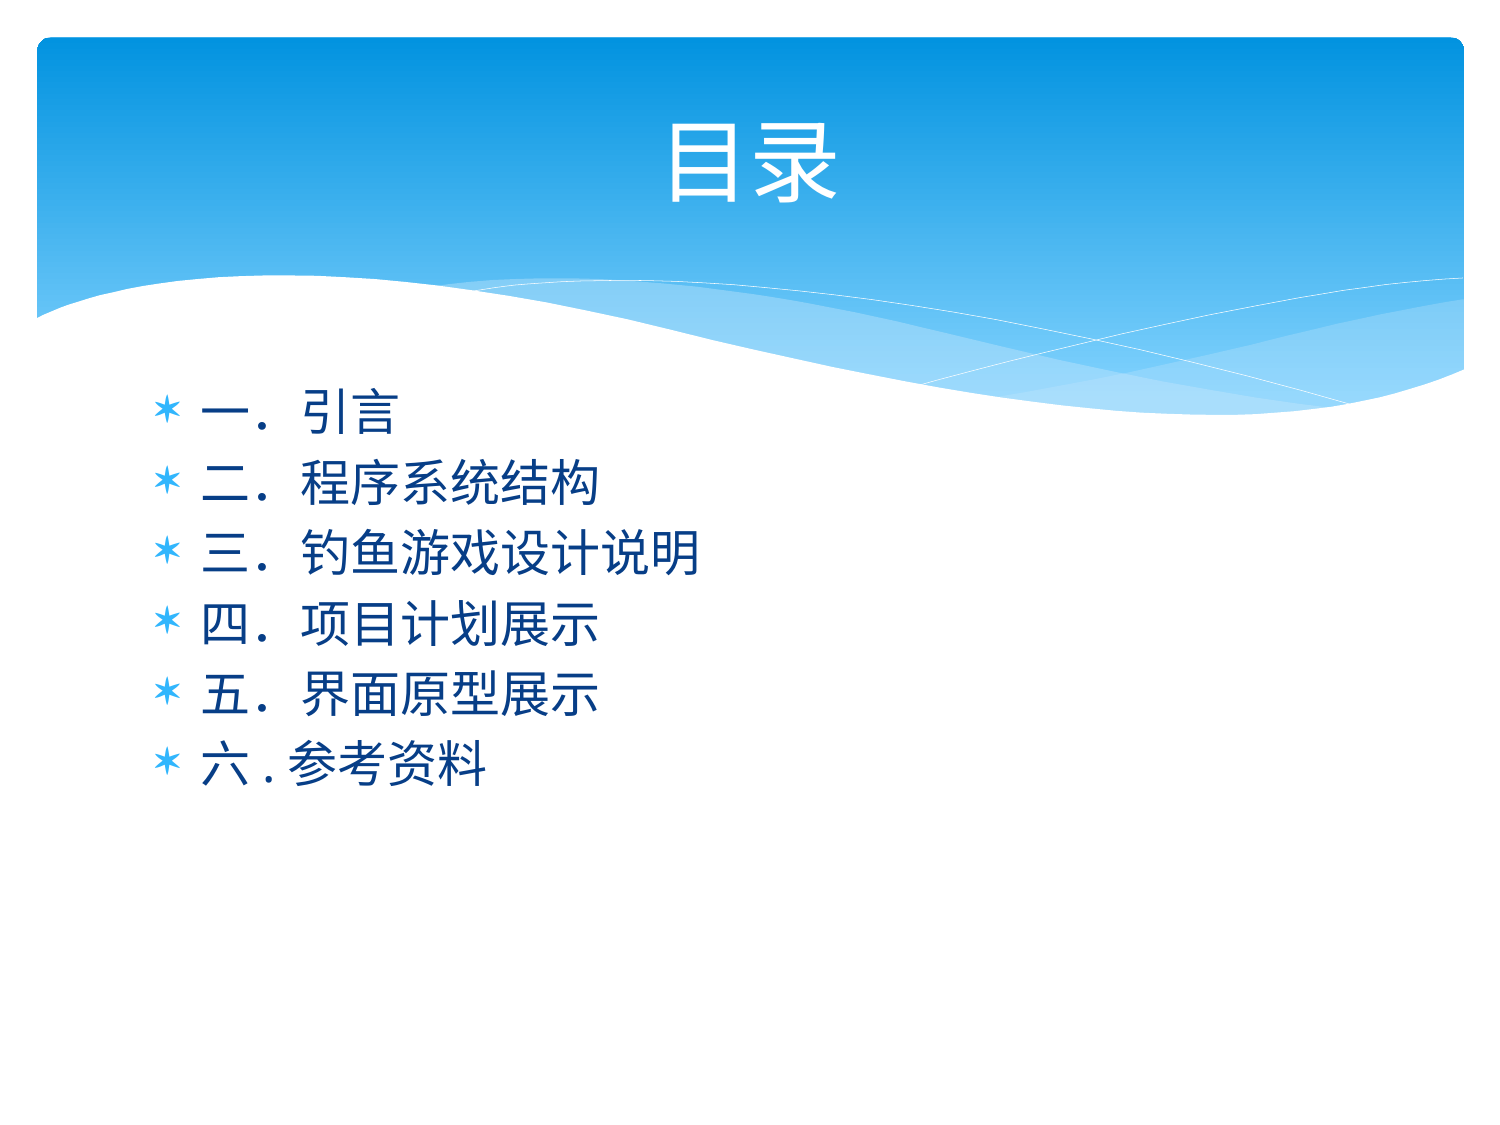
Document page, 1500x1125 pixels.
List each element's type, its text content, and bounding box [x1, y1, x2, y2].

list 一．引言 二．程序系统结构 三．钓鱼游戏设计说明 四．项目计划展示 五．界面原型展示 六.参考资料 [147, 372, 1364, 941]
title 目录 [74, 54, 1426, 262]
